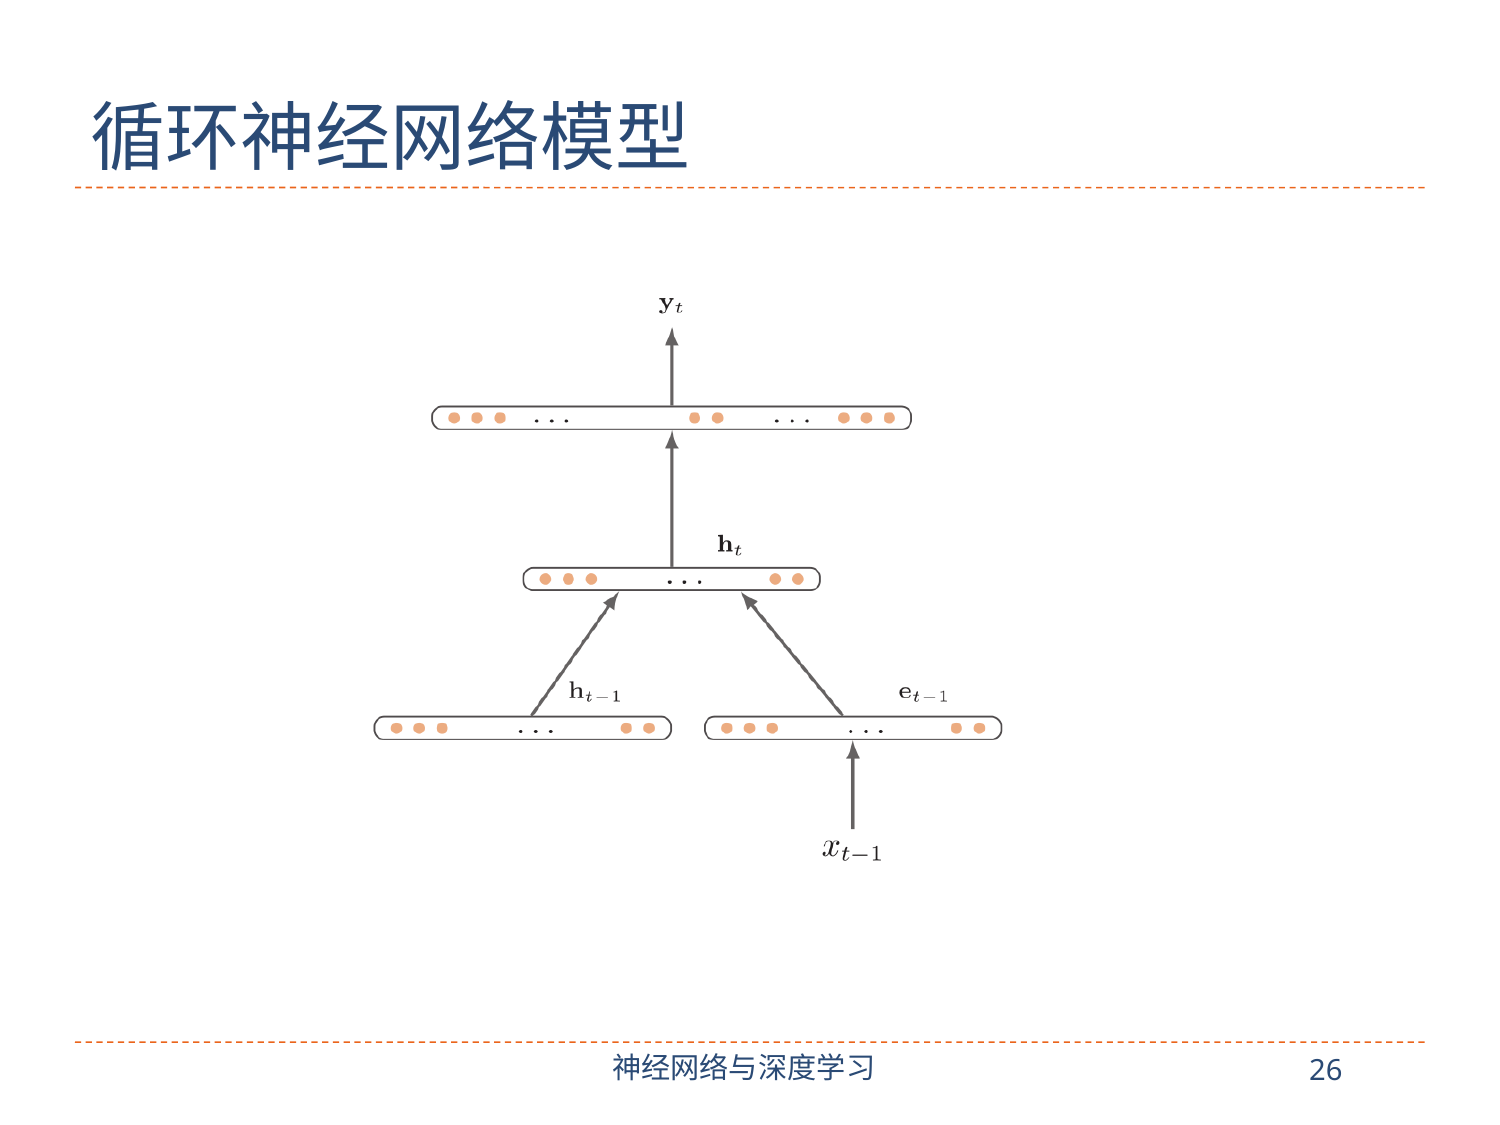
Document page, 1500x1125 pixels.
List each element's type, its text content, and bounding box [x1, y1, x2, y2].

title 循环神经网络模型 [75, 24, 1425, 188]
picture [362, 287, 1036, 875]
